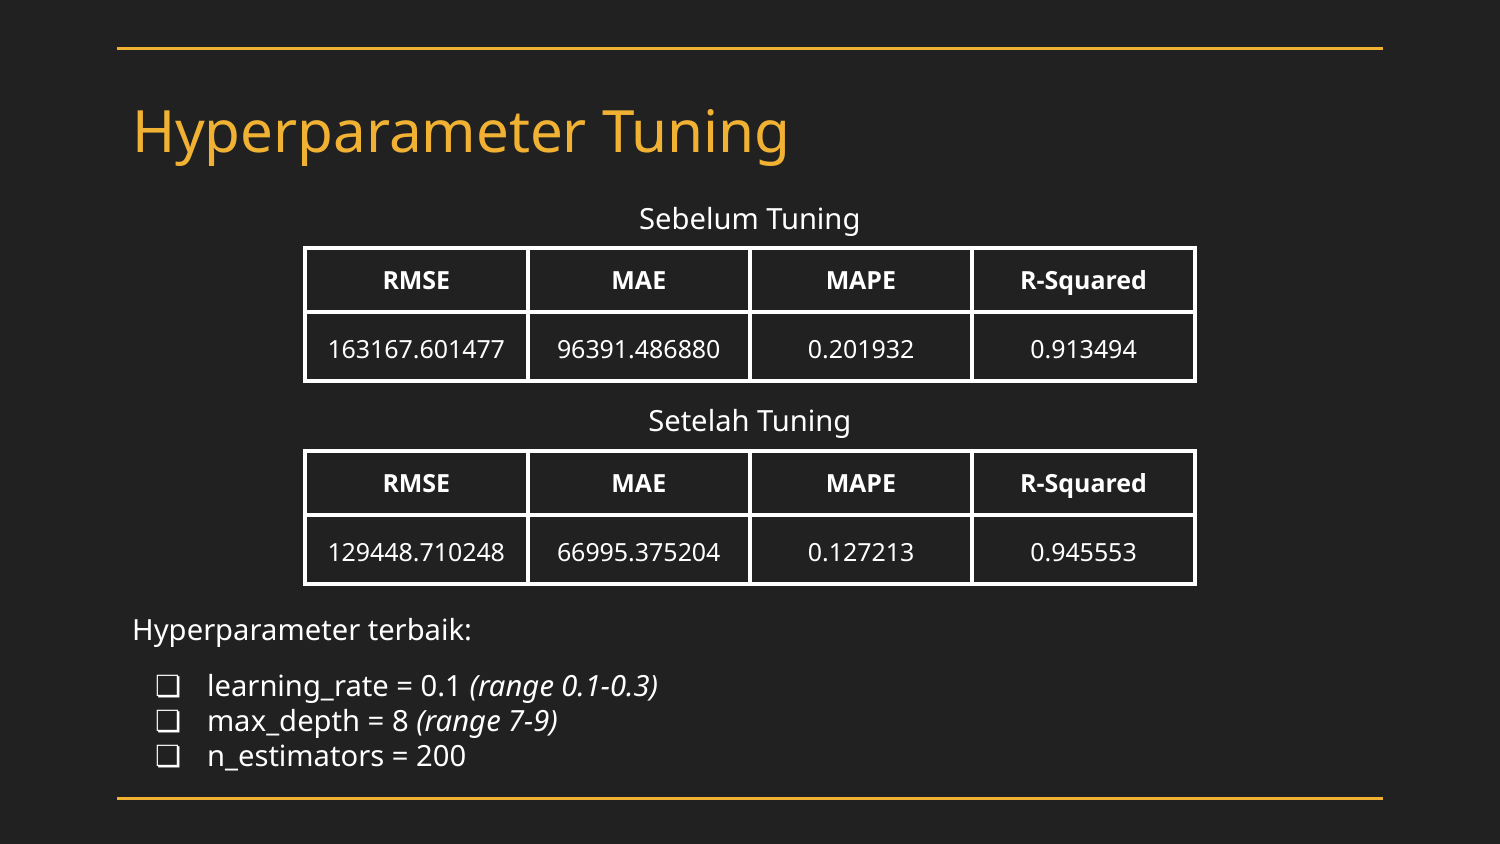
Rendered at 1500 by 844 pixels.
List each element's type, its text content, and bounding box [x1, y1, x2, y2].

table_header RMSE [307, 250, 526, 310]
list Setelah Tuning [116, 386, 1383, 457]
table_cell 96391.486880 [530, 314, 748, 379]
table_header MAPE [752, 250, 970, 310]
table_header R-Squared [974, 453, 1193, 513]
table_cell 0.127213 [752, 517, 970, 582]
table_cell 129448.710248 [307, 517, 526, 582]
table_header RMSE [307, 453, 526, 513]
table_header MAE [530, 250, 748, 310]
table_cell 66995.375204 [530, 517, 748, 582]
table_cell 0.945553 [974, 517, 1193, 582]
table_cell 0.201932 [752, 314, 970, 379]
table_cell 0.913494 [974, 314, 1193, 379]
list Hyperparameter terbaik: learning_rate = 0.1 (range 0.1-0.3) max_depth = 8 (range 7-9) n_estimators = 200 [116, 596, 1383, 810]
table_header R-Squared [974, 250, 1193, 310]
list Sebelum Tuning [116, 185, 1383, 248]
table_cell 163167.601477 [307, 314, 526, 379]
table_header MAE [530, 453, 748, 513]
table_header MAPE [752, 453, 970, 513]
title Hyperparameter Tuning [116, 90, 1383, 169]
